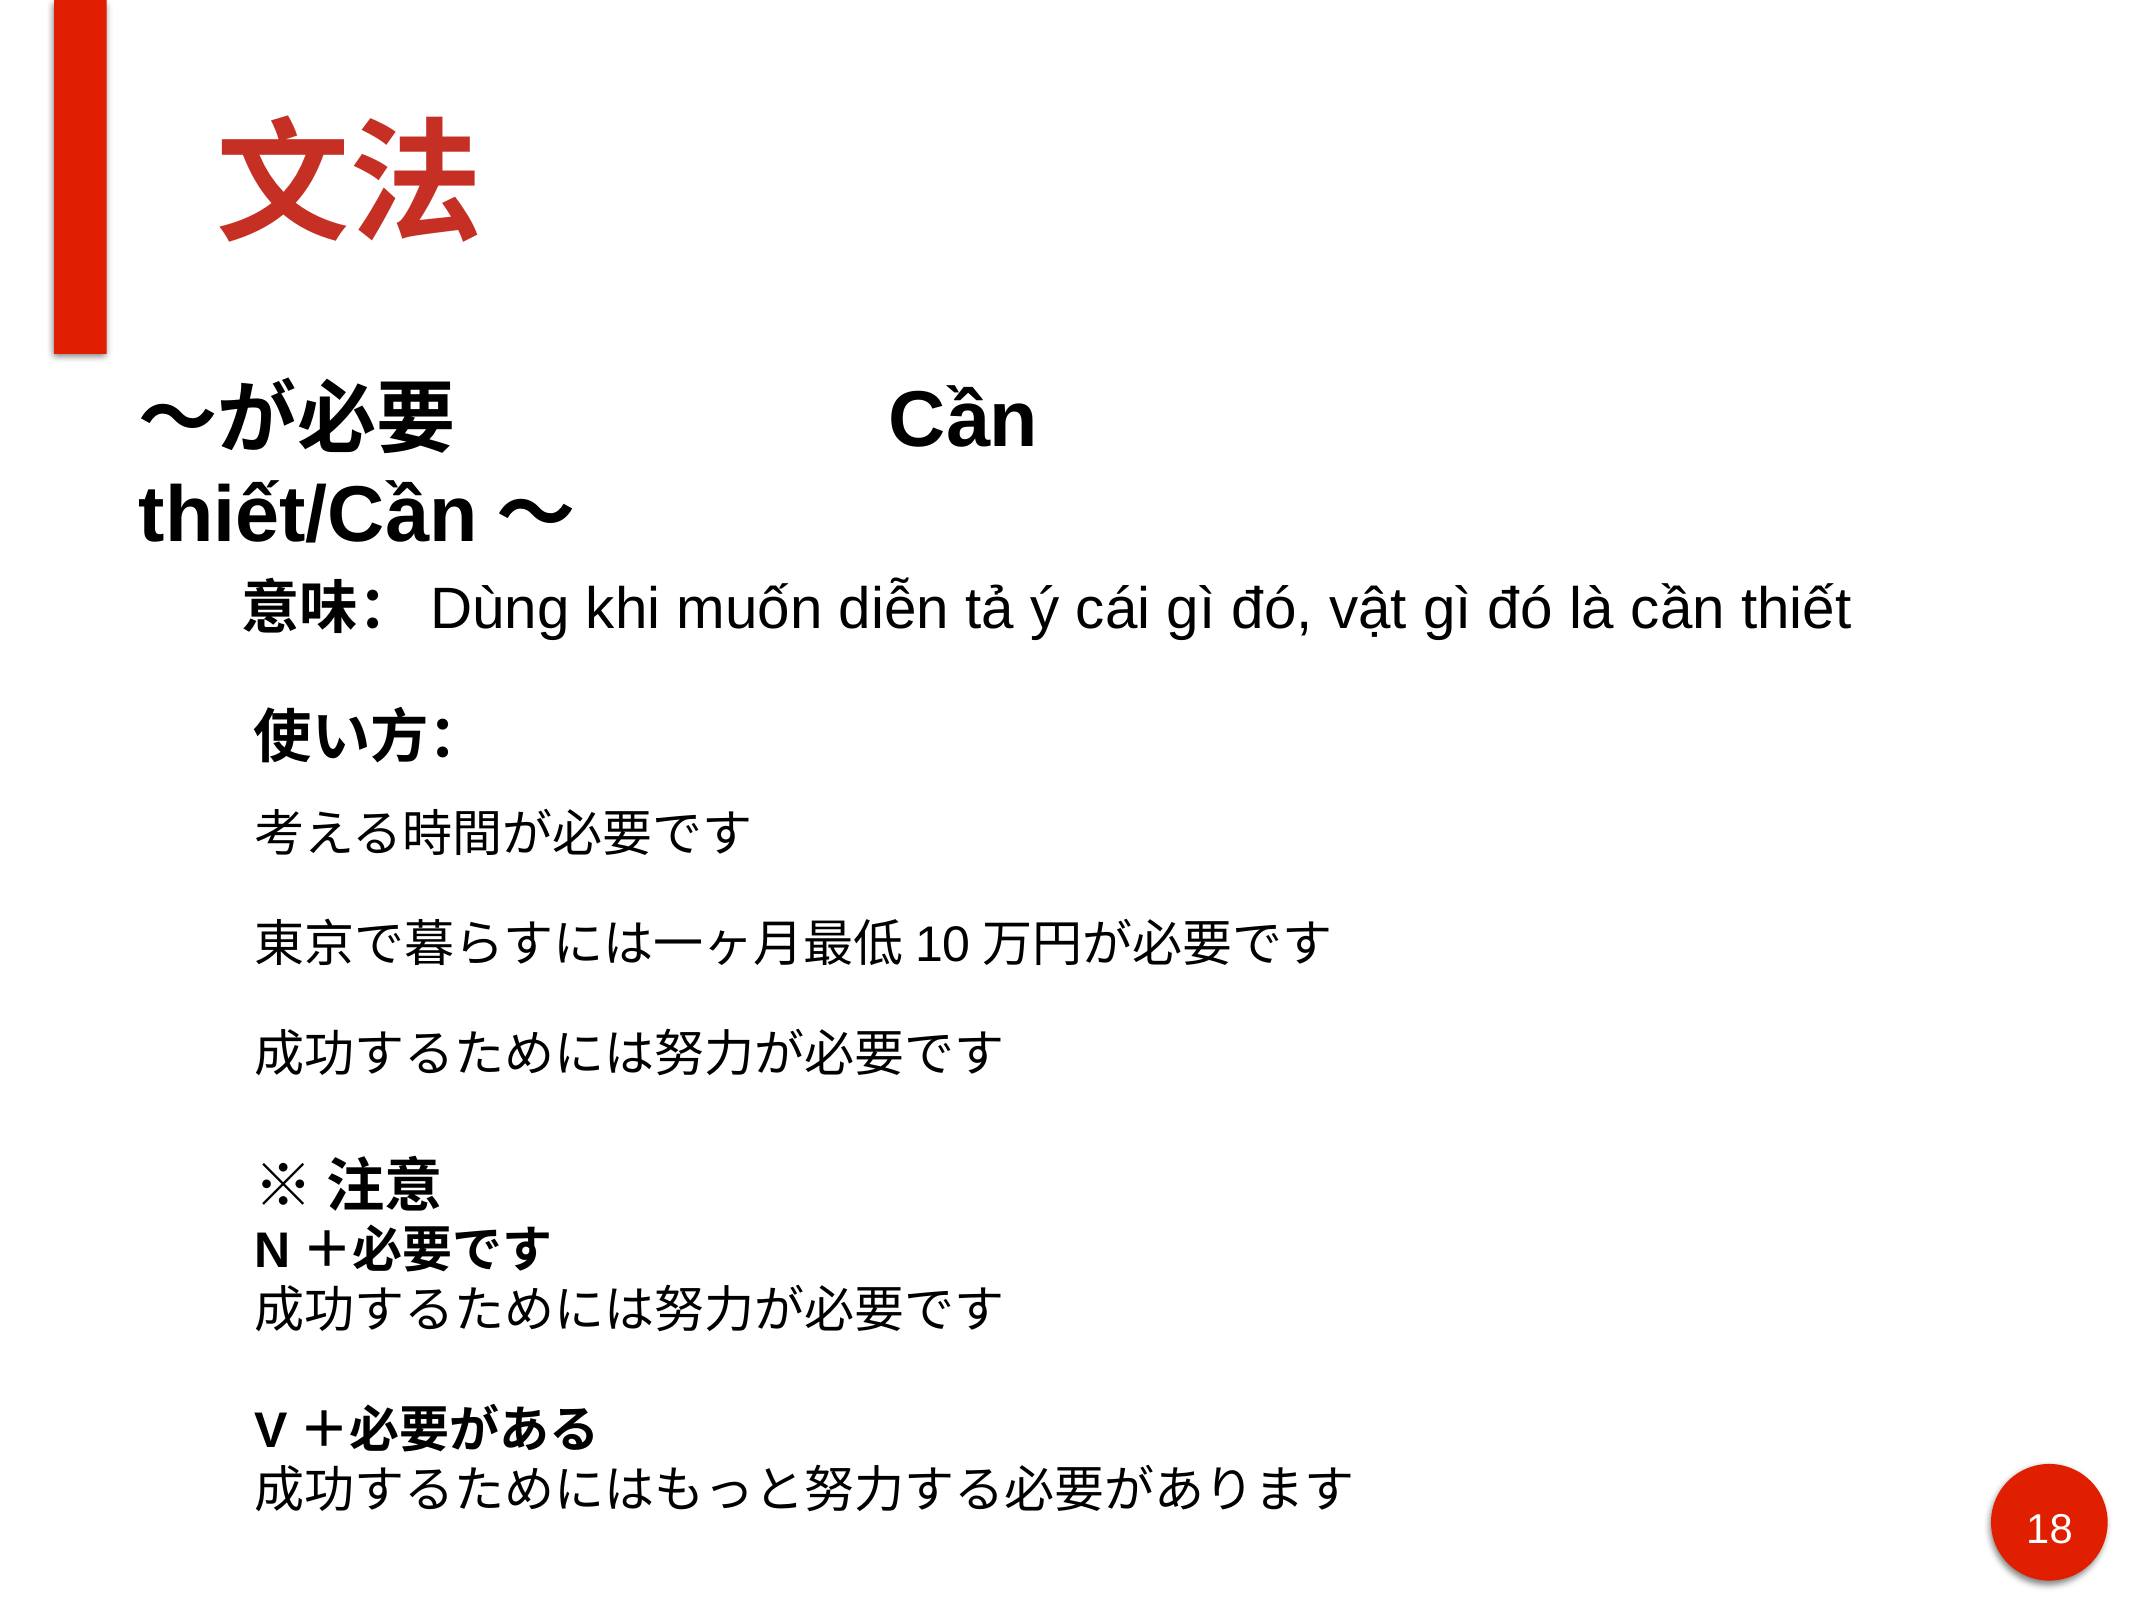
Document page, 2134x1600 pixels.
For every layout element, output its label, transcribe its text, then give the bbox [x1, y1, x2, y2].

list 〜が必要 Cần thiết/Cần〜 [130, 359, 1440, 502]
text_box 使い方： [239, 684, 505, 785]
title 文法 [208, 11, 1927, 343]
slide_number 18 [2012, 1493, 2087, 1552]
text_box ※注意 N＋必要です 成功するためには努力が必要です V＋必要がある 成功するためにはもっと努力する必要があります [239, 1132, 1647, 1533]
text_box 意味：Dùng khi muốn diễn tả ý cái gì đó, vật gì đó là cần thiết [226, 555, 2020, 656]
text_box 考える時間が必要です 東京で暮らすには一ヶ月最低10万円が必要です 成功するためには努力が必要です [239, 786, 2062, 1097]
